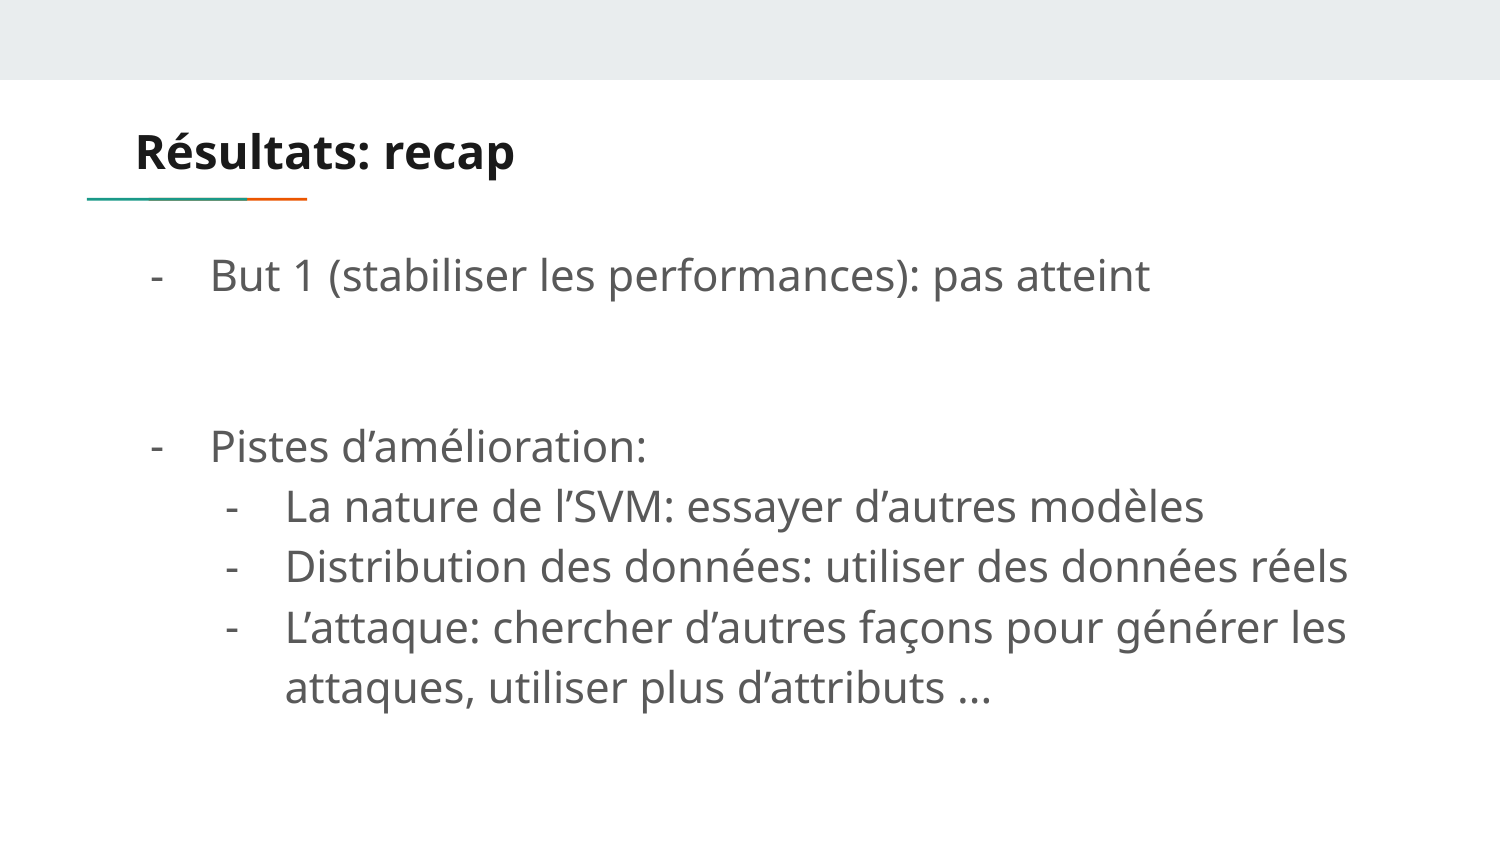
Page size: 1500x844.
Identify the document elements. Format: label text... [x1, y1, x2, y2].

list But 1 (stabiliser les performances): pas atteint Pistes d’amélioration: La nature de l’SVM: essayer d’autres modèles Distribution des données: utiliser des données réels L’attaque: chercher d’autres façons pour générer les attaques, utiliser plus d’attributs ... [119, 225, 1381, 827]
title Résultats: recap [119, 107, 1381, 195]
